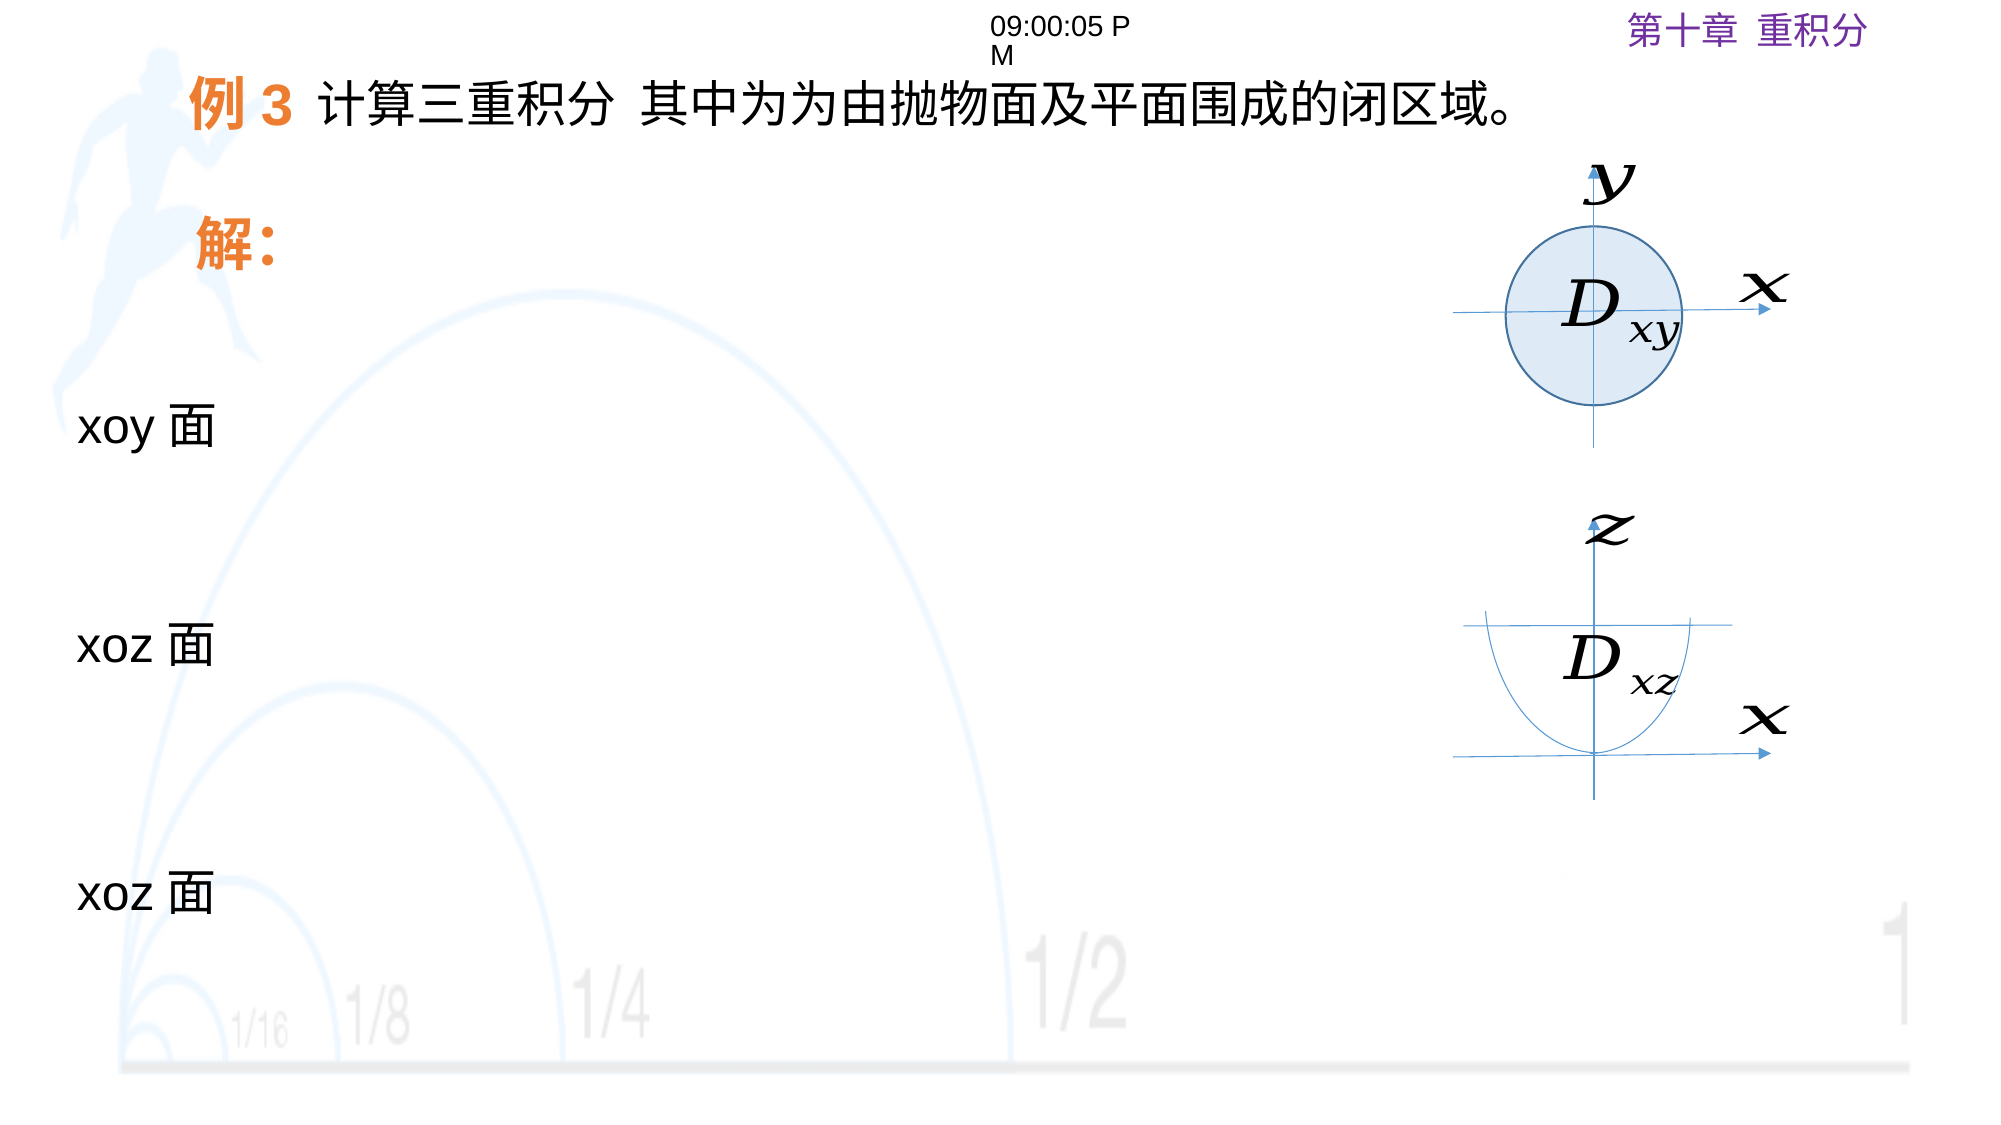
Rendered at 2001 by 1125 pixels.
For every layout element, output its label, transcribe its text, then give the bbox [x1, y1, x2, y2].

text_box 例3 [173, 59, 308, 145]
text_box xoz面 [61, 605, 231, 680]
text_box xoz面 [62, 853, 232, 928]
text_box xoy面 [62, 385, 232, 461]
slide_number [975, 0, 1160, 60]
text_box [1452, 145, 1795, 433]
text_box 解： [180, 199, 328, 285]
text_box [1452, 433, 1795, 800]
